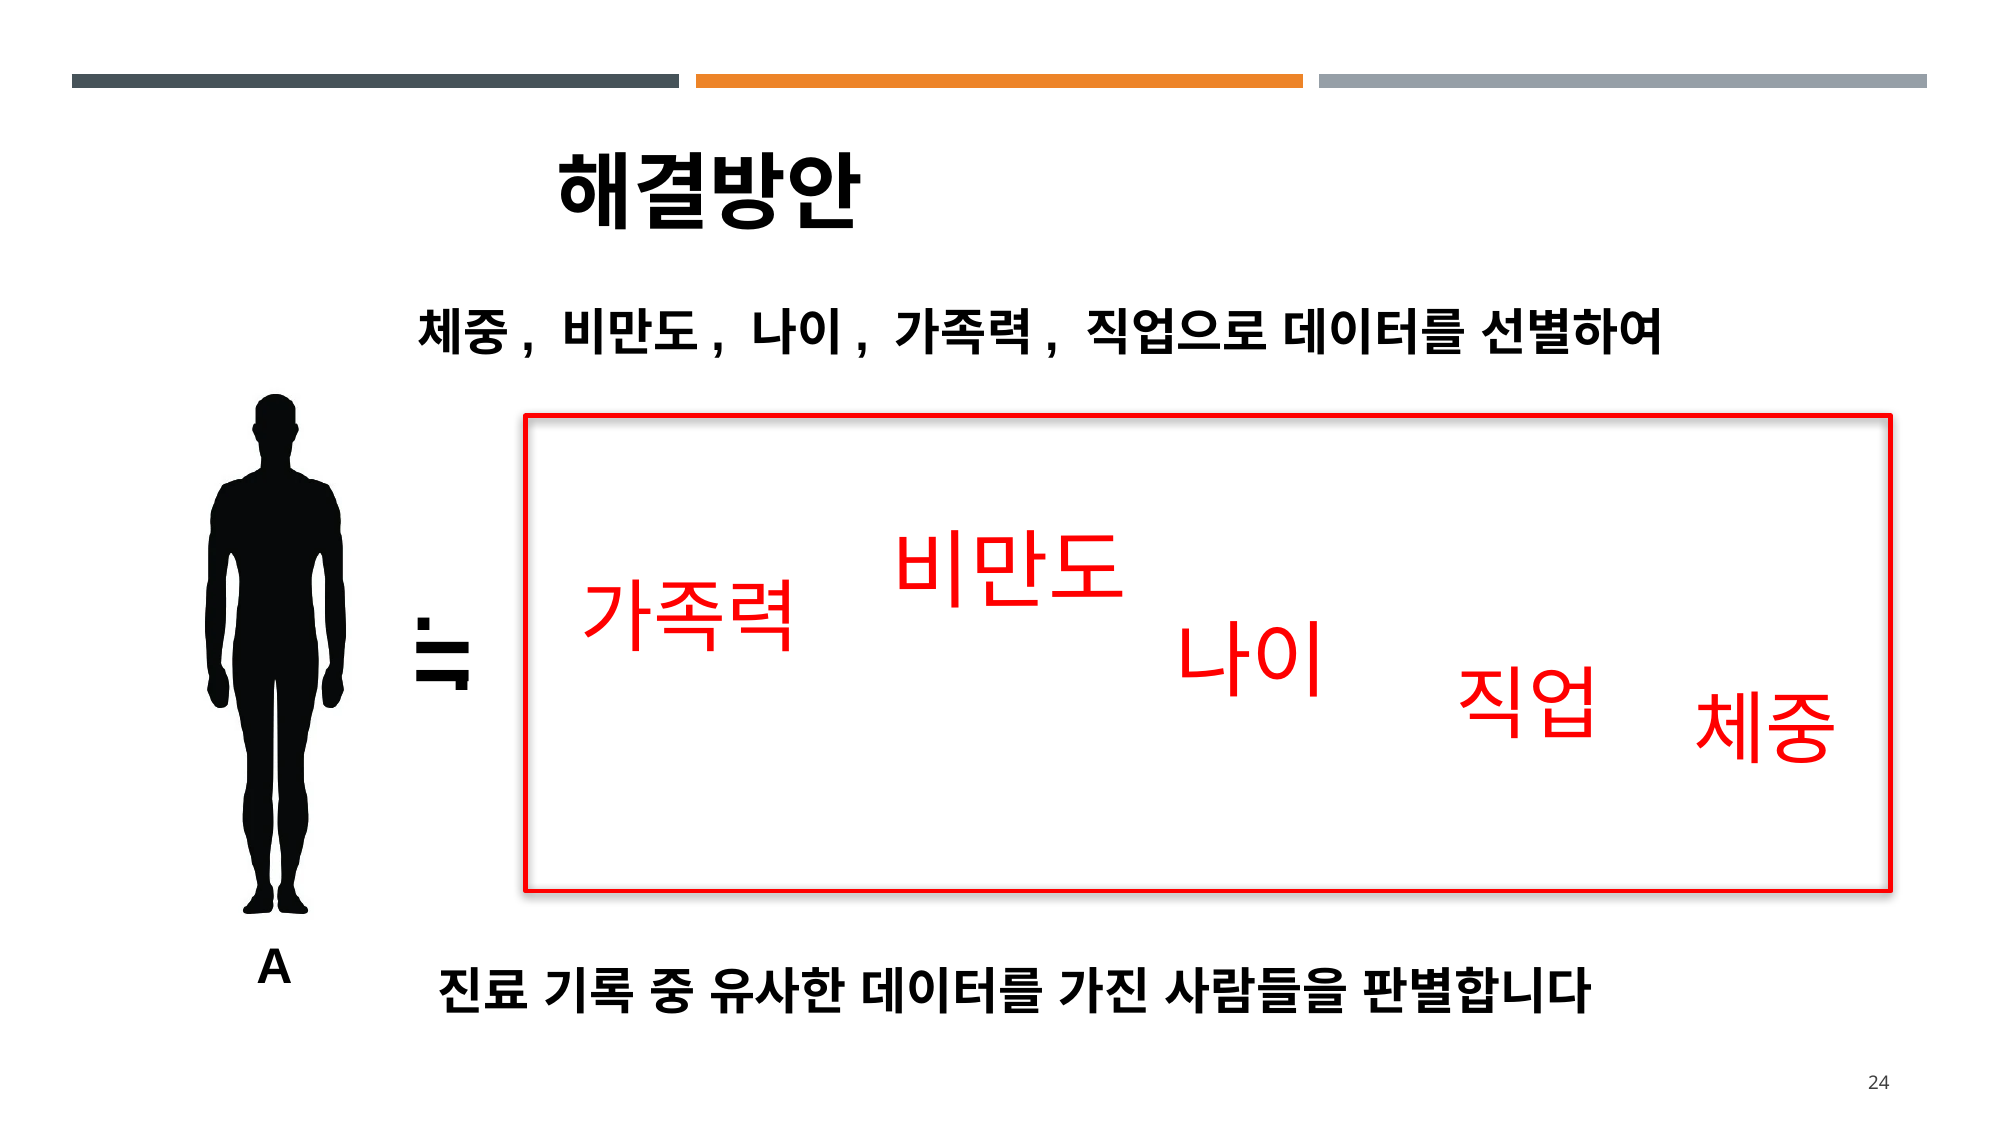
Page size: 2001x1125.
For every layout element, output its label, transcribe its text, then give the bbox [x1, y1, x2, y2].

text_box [547, 434, 1872, 875]
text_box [39, 380, 512, 1010]
text_box 진단데이터 [686, 402, 890, 432]
text_box 진료 기록 중 유사한 데이터를 가진 사람들을 판별합니다 [422, 944, 1808, 1035]
text_box 체중 [1876, 663, 2000, 789]
text_box 디스크 영상데이터 [1476, 414, 1840, 432]
text_box 환자별 수술 데이터 [1055, 426, 1379, 432]
text_box 해결방안 [541, 131, 1487, 247]
text_box 체중, 비만도, 나이, 가족력, 직업으로 데이터를 선별하여 [401, 285, 1925, 376]
slide_number ‹#› [1732, 1053, 1905, 1114]
text_box [525, 415, 1891, 892]
